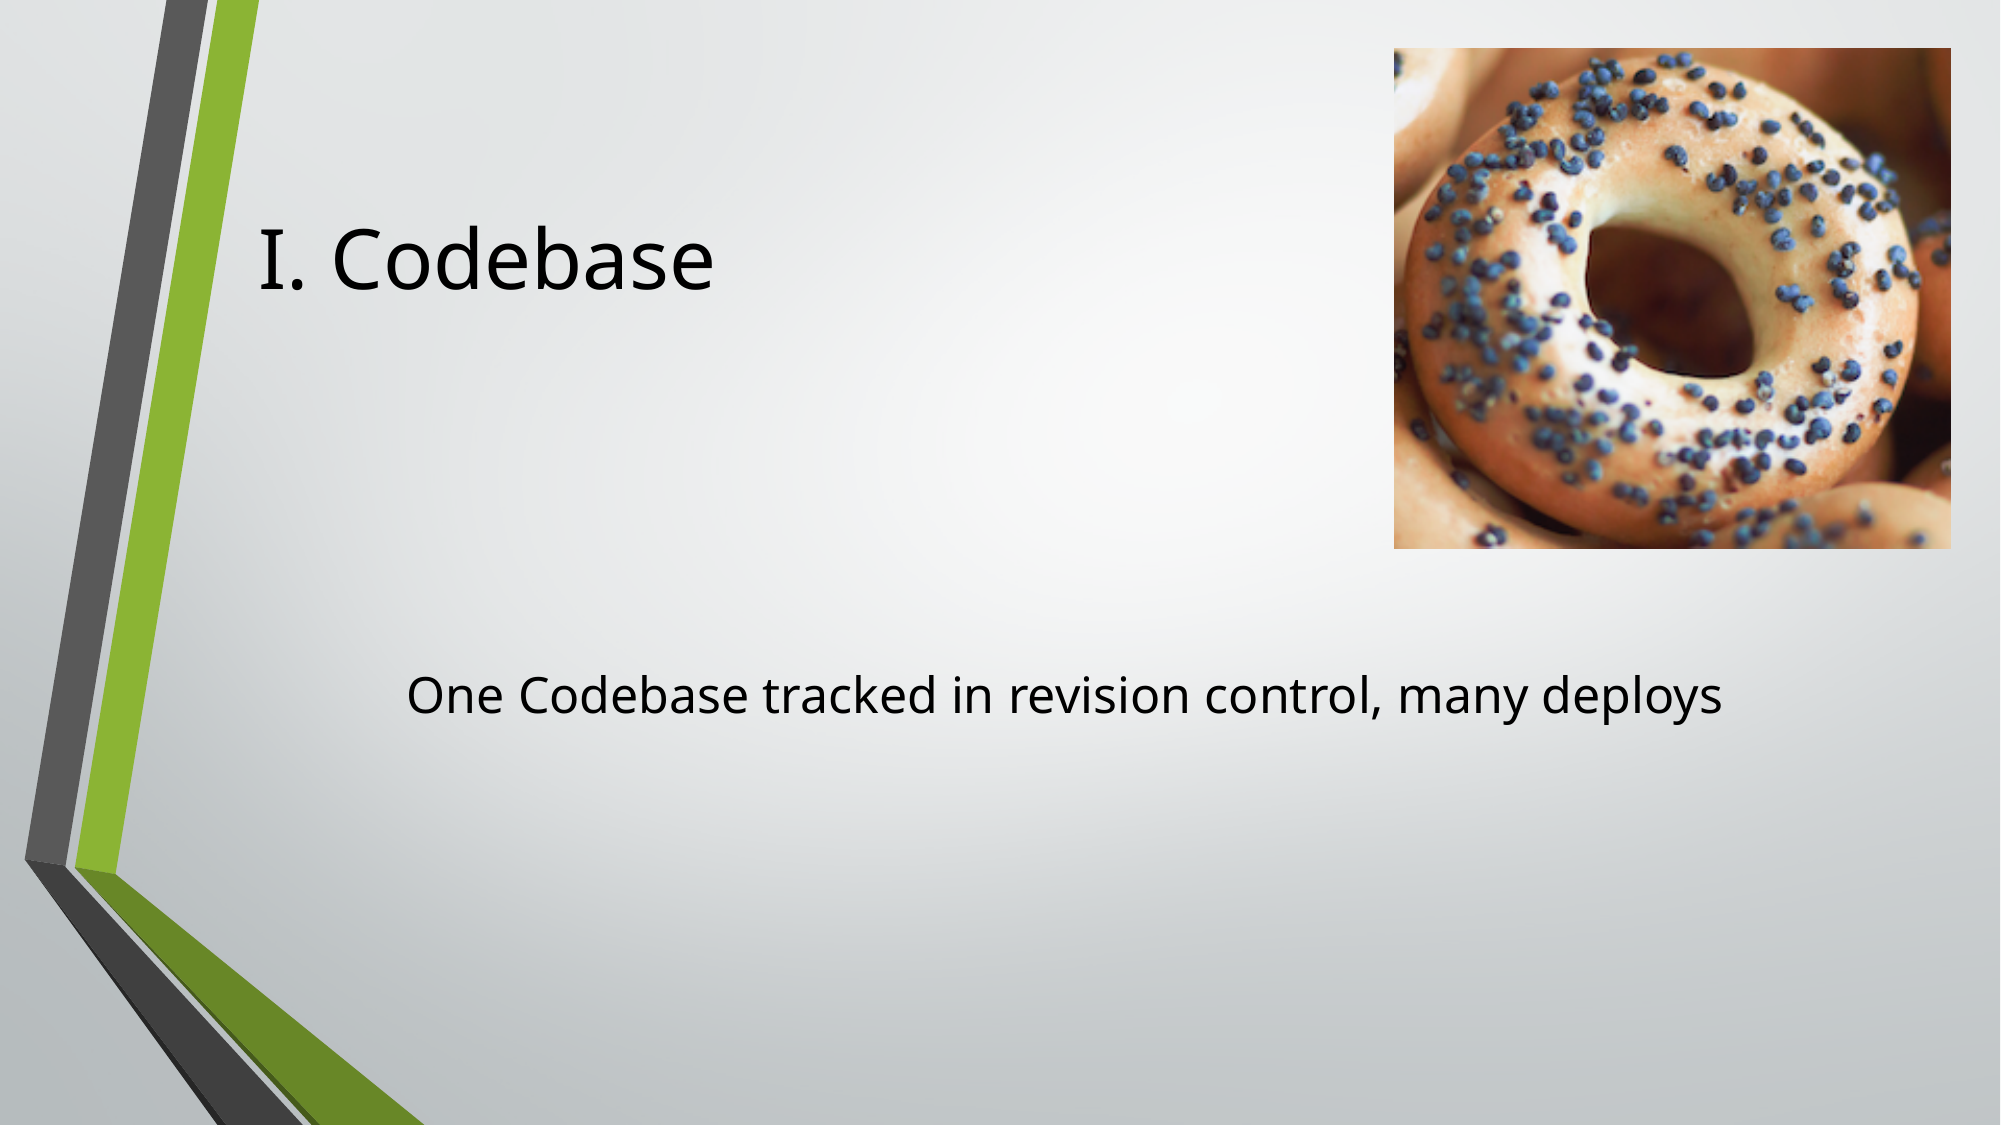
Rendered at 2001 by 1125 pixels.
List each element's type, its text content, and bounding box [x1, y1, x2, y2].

title I. Codebase [243, 112, 1394, 400]
list One Codebase tracked in revision control, many deploys [243, 437, 1887, 950]
picture [1394, 48, 1951, 550]
